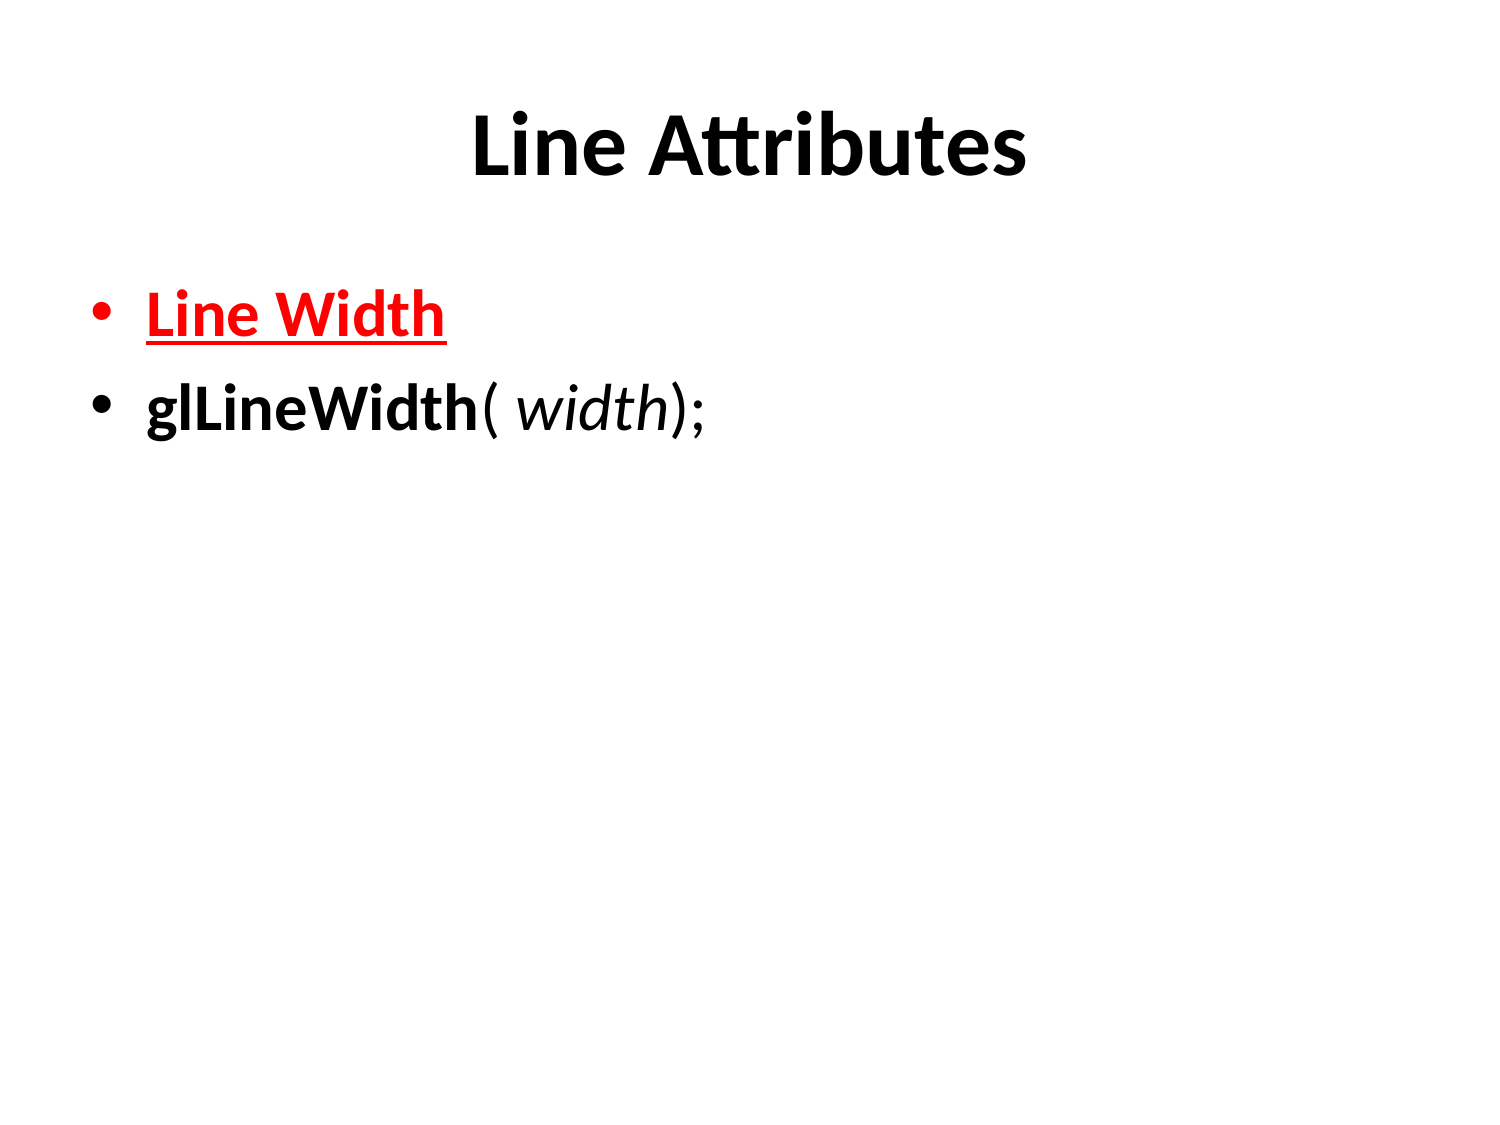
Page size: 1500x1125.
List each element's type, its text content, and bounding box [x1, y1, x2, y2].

title Line Attributes [75, 45, 1425, 233]
list Line Width glLineWidth( width); [75, 262, 1425, 1005]
